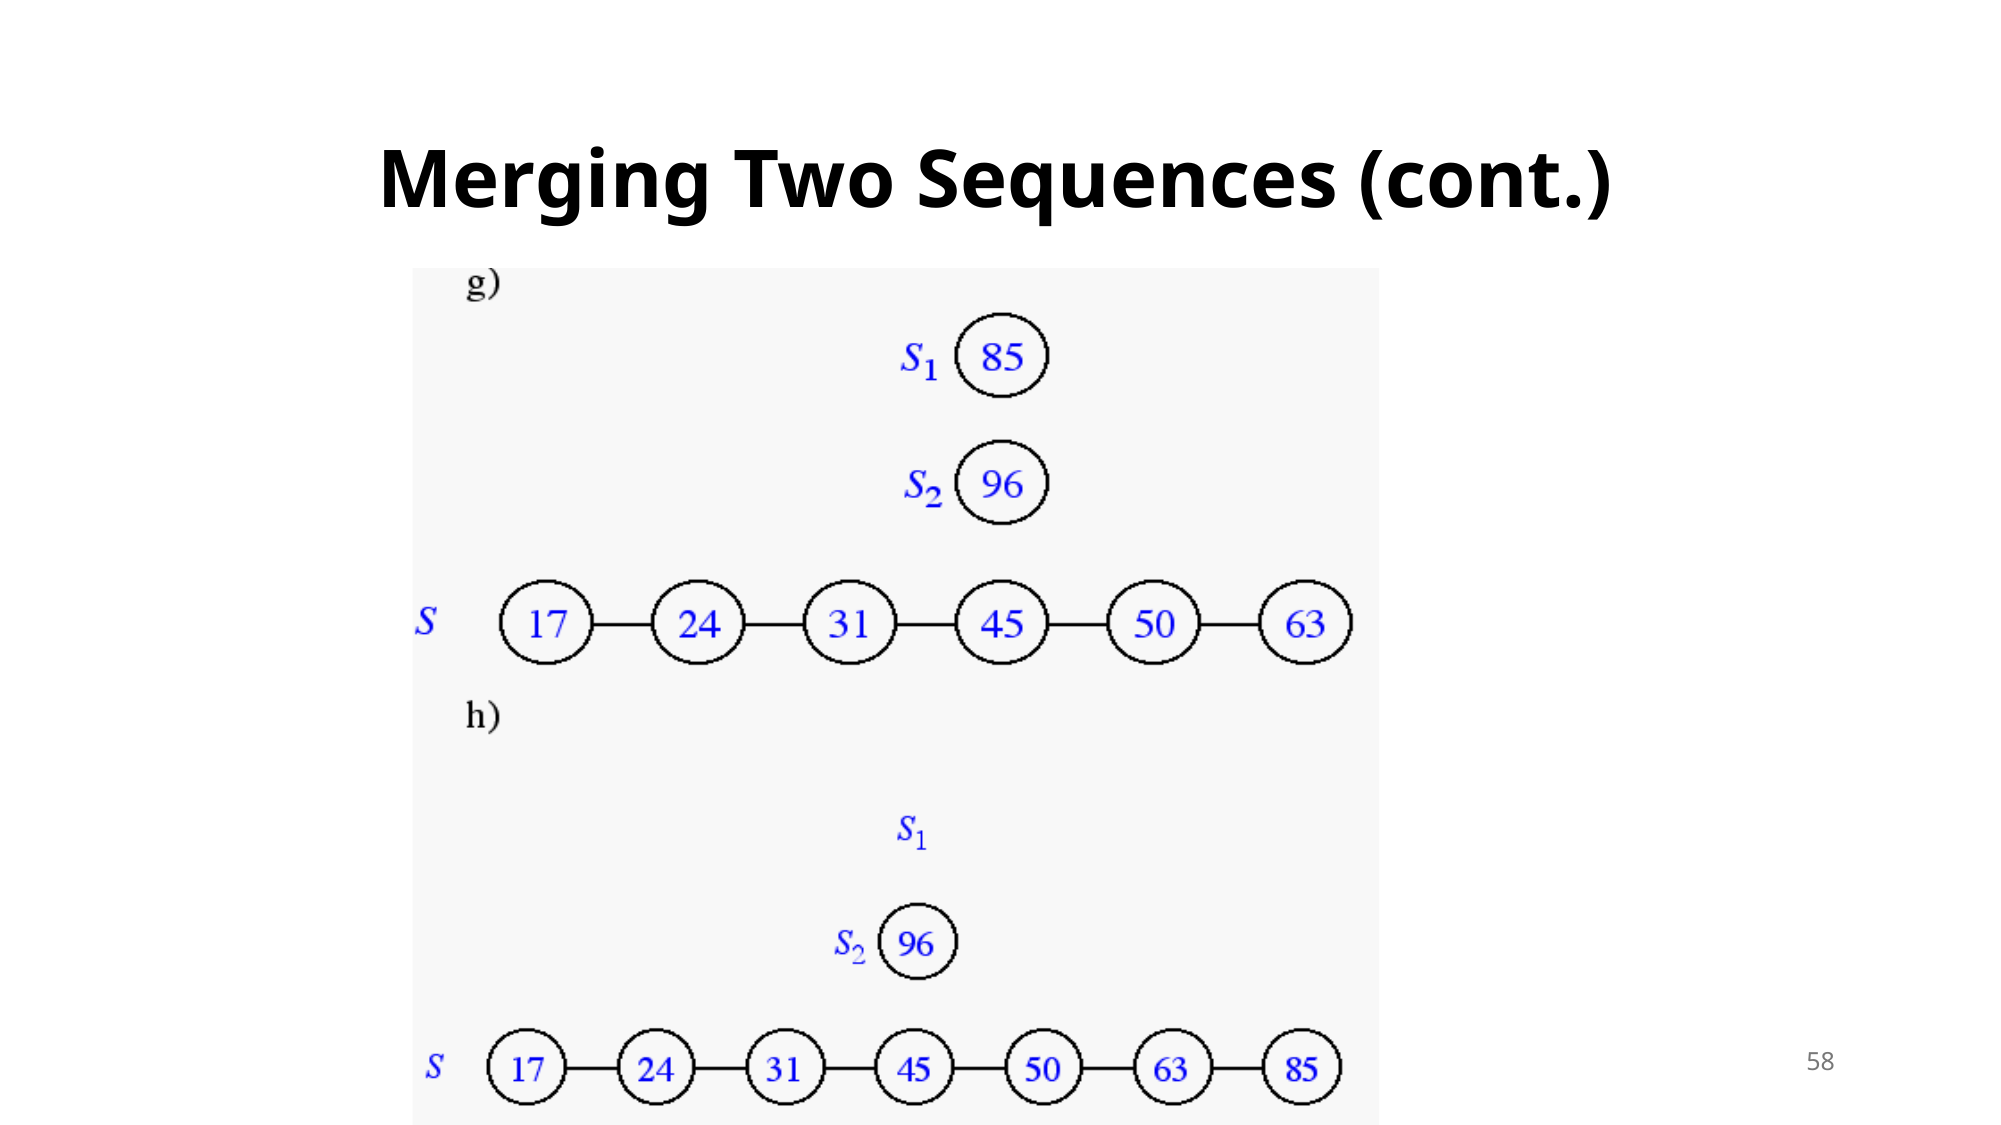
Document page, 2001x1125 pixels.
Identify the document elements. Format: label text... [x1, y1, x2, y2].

slide_number 58 [1433, 1025, 1850, 1100]
title Merging Two Sequences (cont.) [362, 87, 1638, 275]
picture [411, 268, 1380, 1125]
